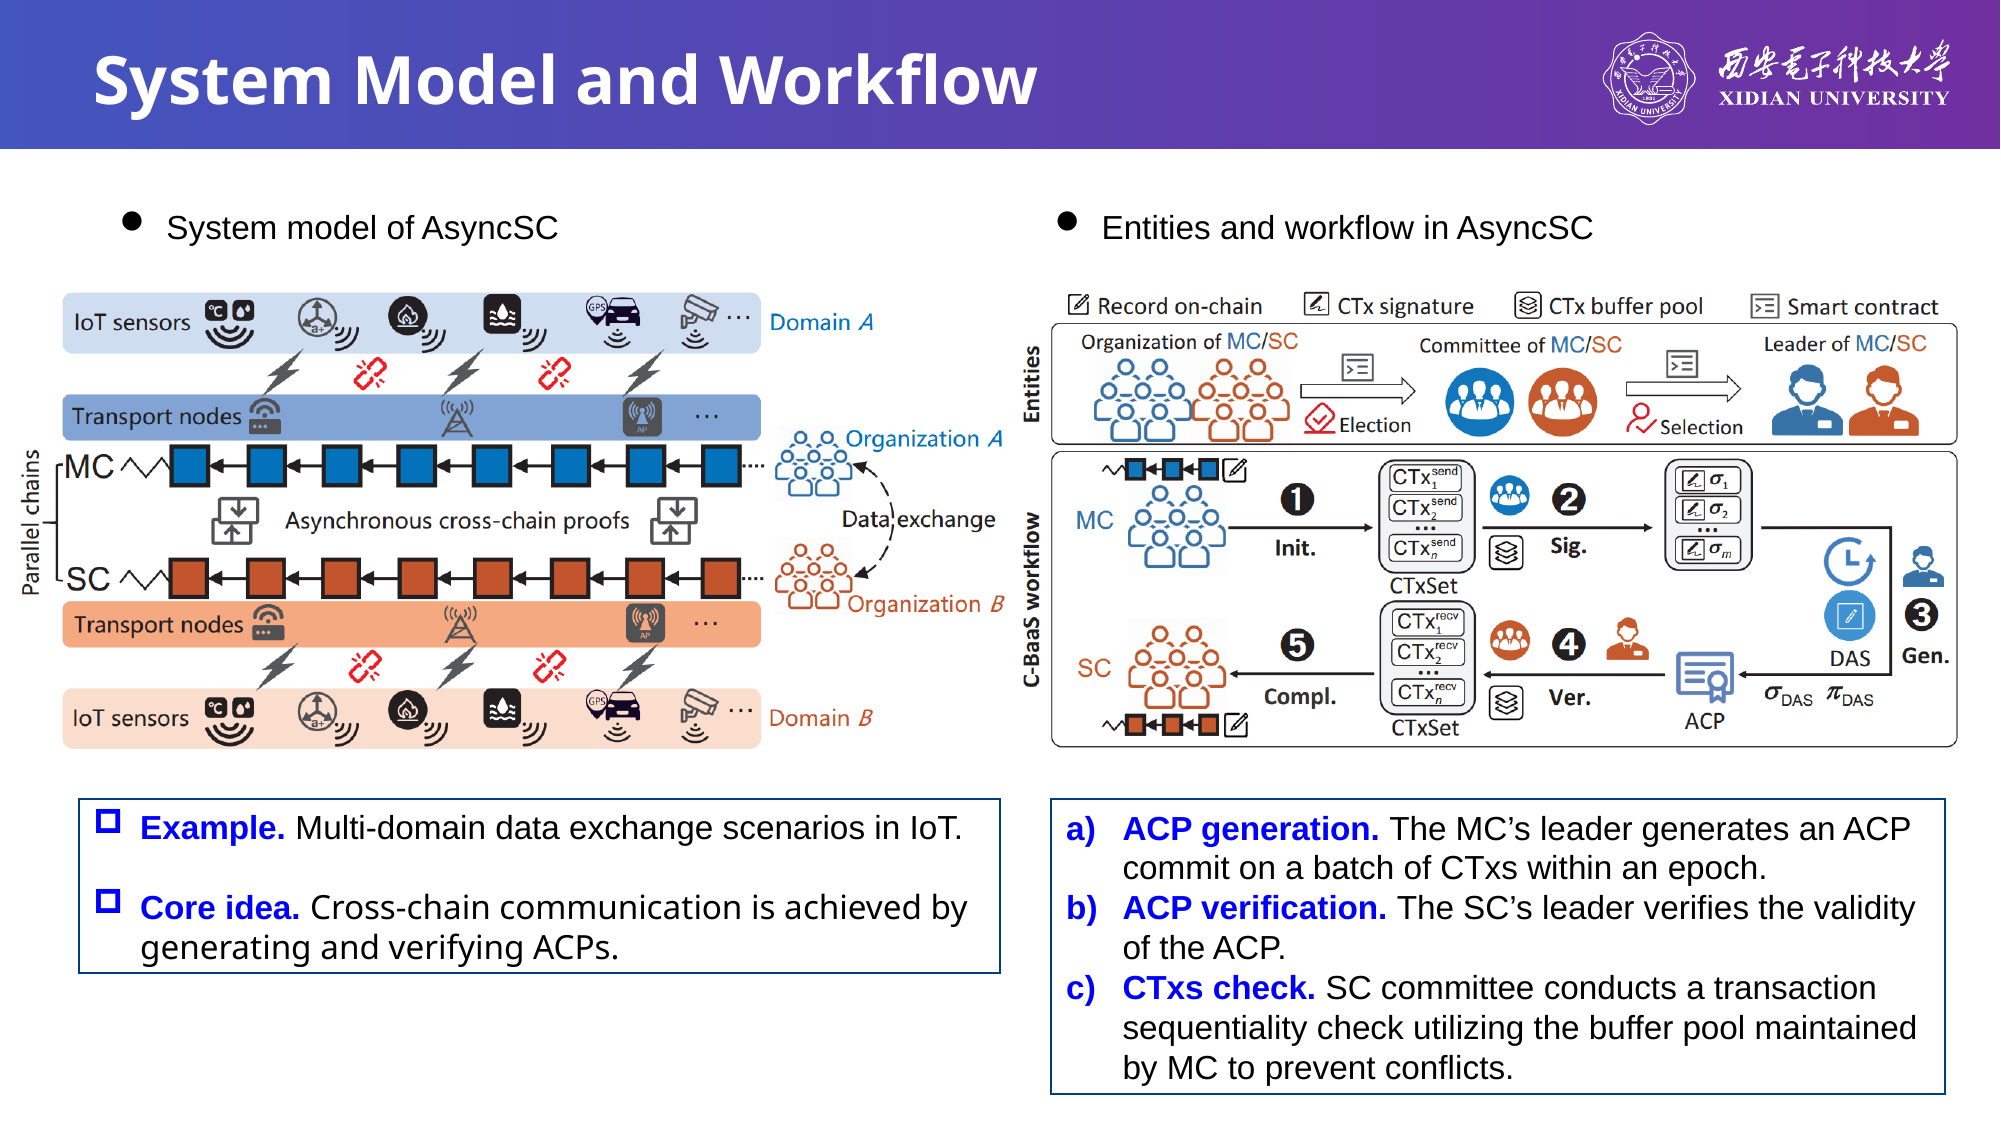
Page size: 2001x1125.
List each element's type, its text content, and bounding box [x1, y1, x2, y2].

picture [1023, 286, 1959, 750]
text_box System model of AsyncSC [104, 178, 705, 254]
text_box System Model and Workflow [78, 30, 1413, 126]
picture [19, 290, 1008, 750]
text_box Example. Multi-domain data exchange scenarios in IoT. Core idea. Cross-chain communication is achieved by generating and verifying ACPs. [78, 798, 1001, 974]
text_box ACP generation. The MC’s leader generates an ACP commit on a batch of CTxs within an epoch. ACP verification. The SC’s leader verifies the validity of the ACP. CTxs check. SC committee conducts a transaction sequentiality check utilizing the buffer pool maintained by MC to prevent conflicts. [1050, 798, 1946, 1095]
text_box Entities and workflow in AsyncSC [1040, 178, 1697, 254]
